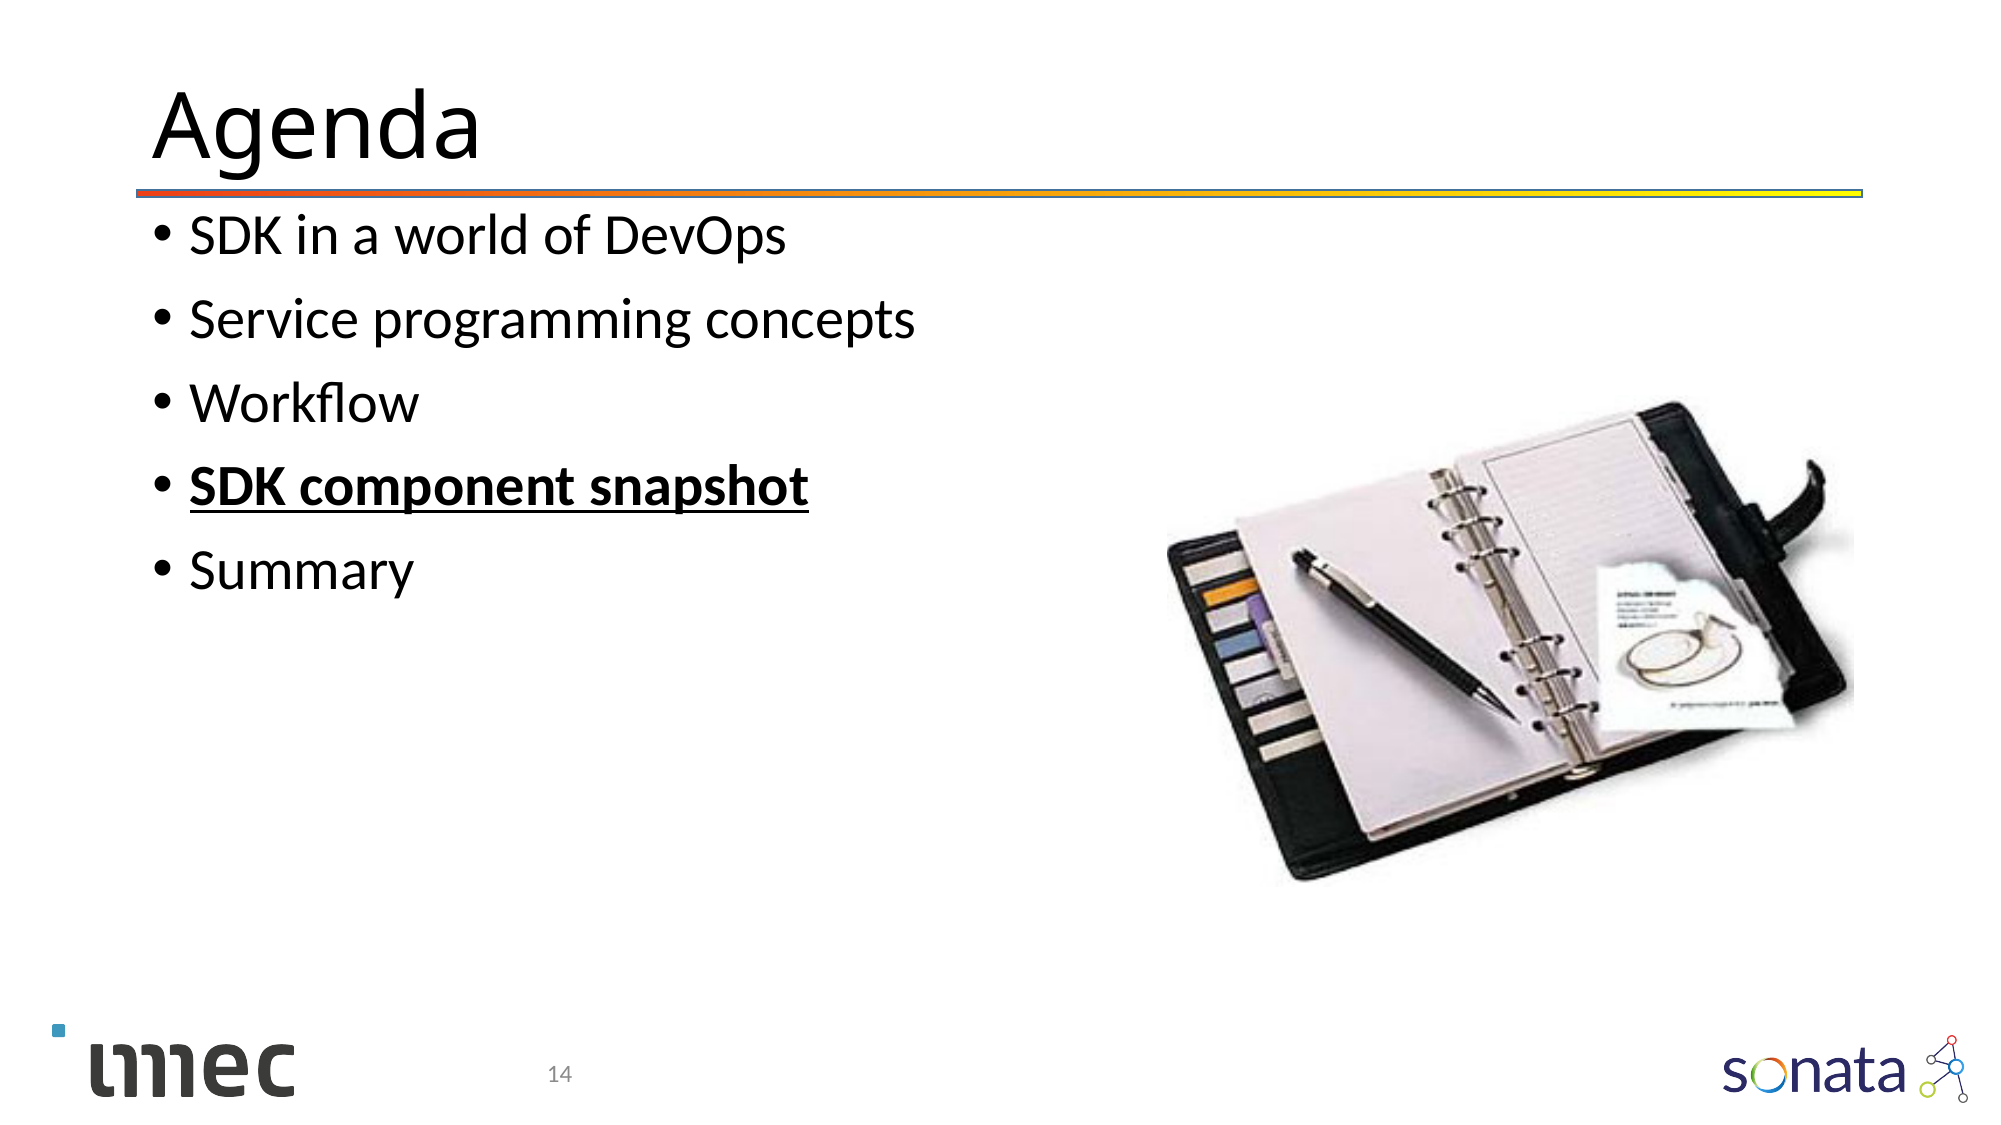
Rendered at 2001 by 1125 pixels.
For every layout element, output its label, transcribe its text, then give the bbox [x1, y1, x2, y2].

list SDK in a world of DevOps Service programming concepts Workflow SDK component snapshot Summary [137, 197, 1863, 1014]
picture [52, 1024, 294, 1097]
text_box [1167, 395, 1854, 887]
picture [1723, 1035, 1968, 1103]
title Agenda [137, 59, 1863, 197]
slide_number 14 [137, 1042, 588, 1103]
